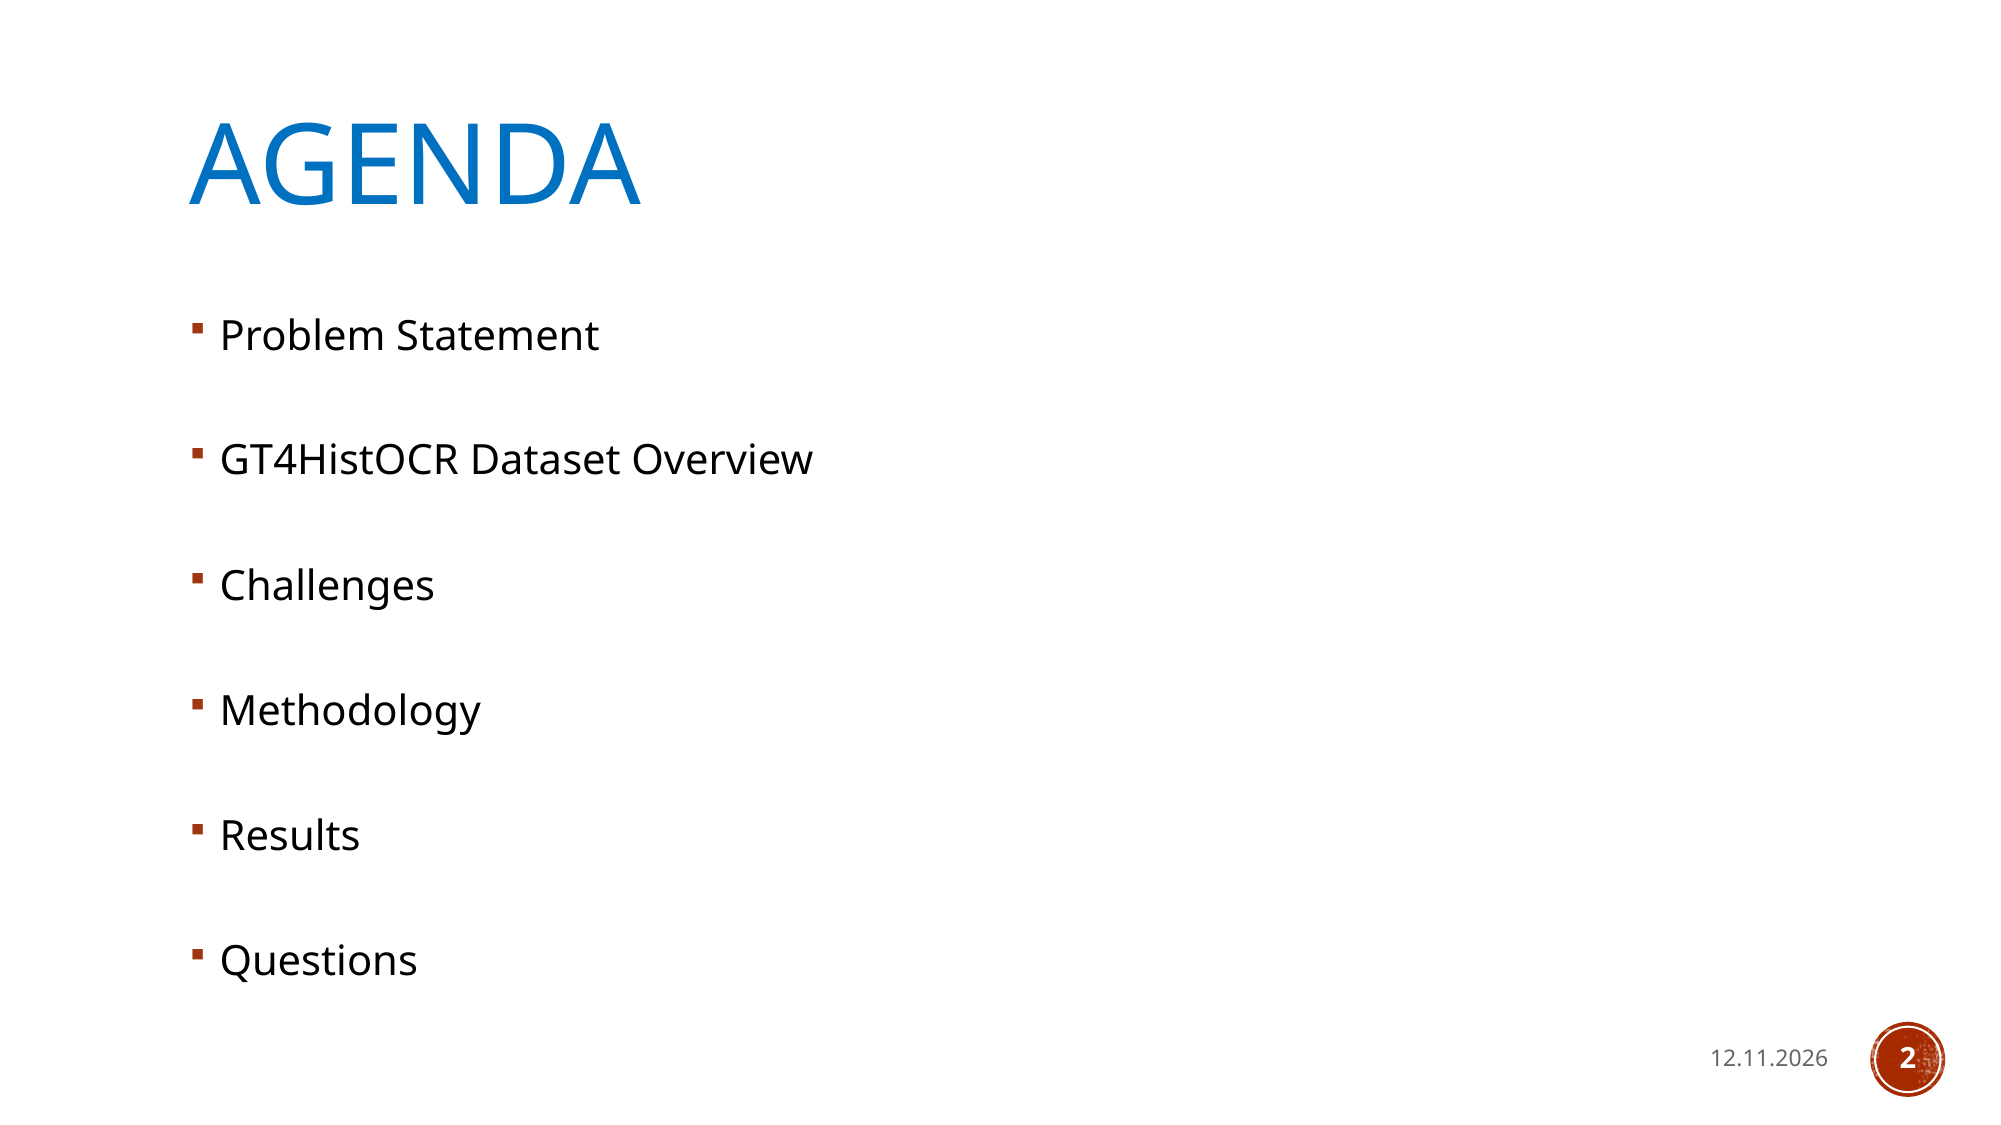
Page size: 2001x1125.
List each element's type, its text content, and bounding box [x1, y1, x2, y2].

list Problem Statement GT4HistOCR Dataset Overview Challenges Methodology Results Questions [174, 250, 1826, 1013]
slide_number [1306, 1028, 1844, 1089]
slide_number 2 [1855, 1028, 1961, 1089]
title Agenda [174, 36, 1825, 250]
